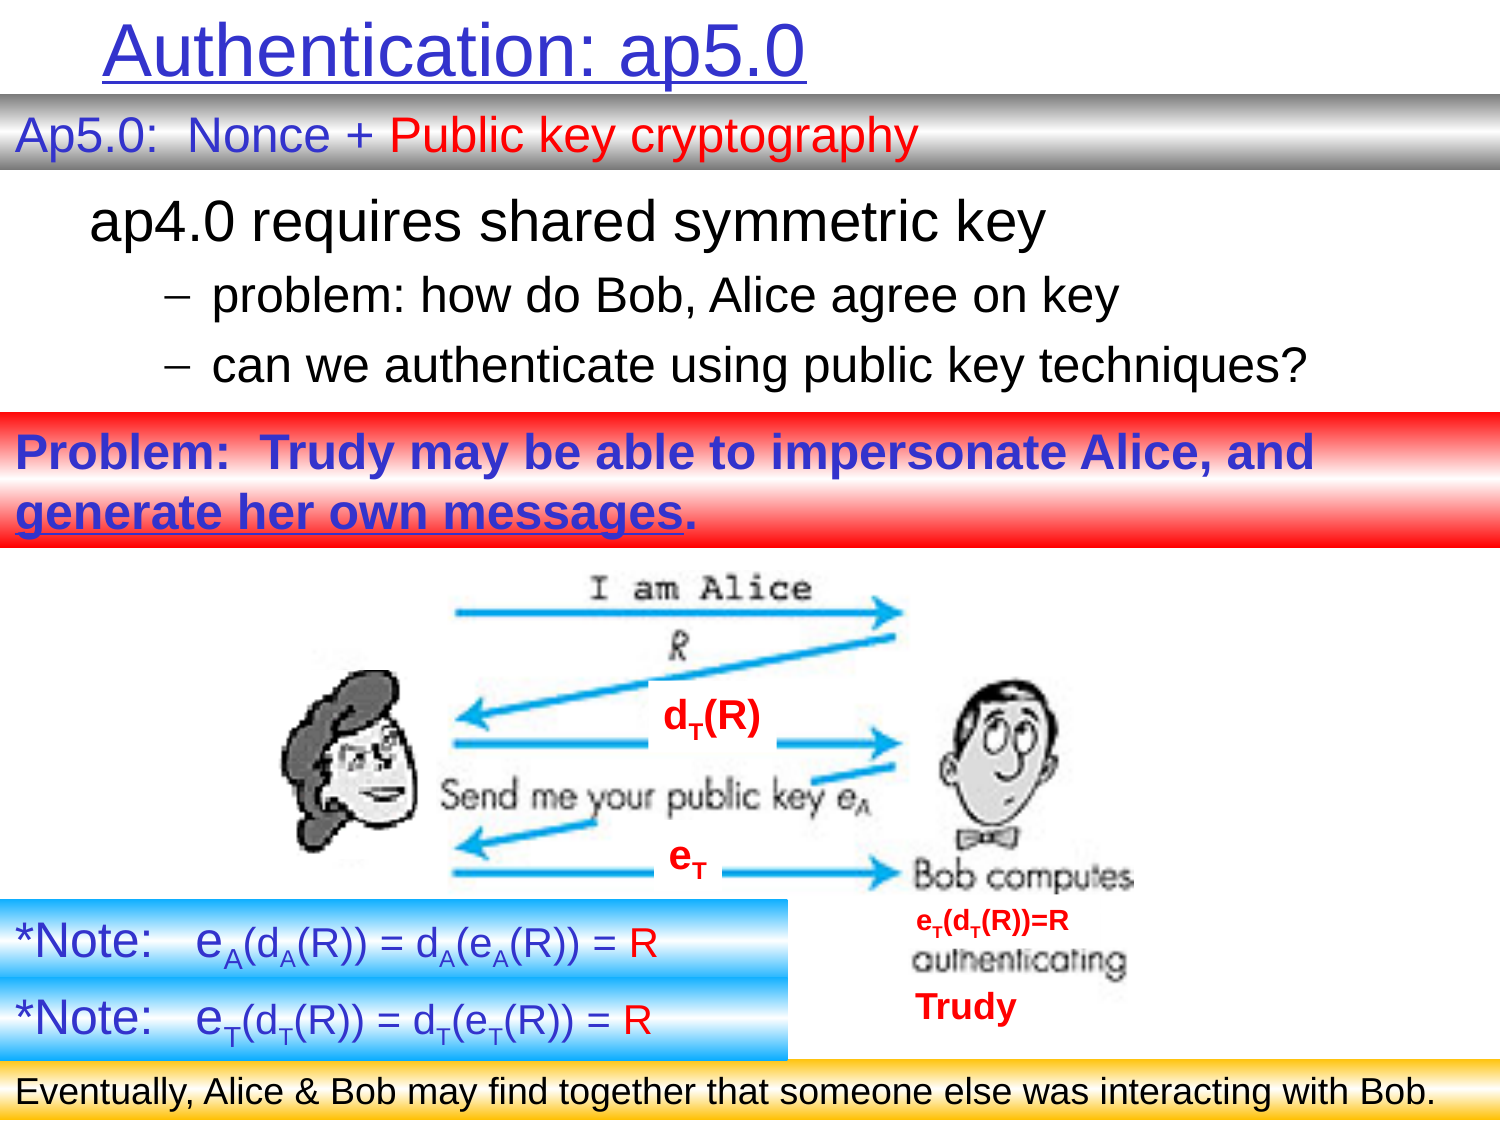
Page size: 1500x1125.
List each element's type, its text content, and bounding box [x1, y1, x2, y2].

text_box *Note: eT(dT(R)) = dT(eT(R)) = R [0, 977, 788, 1061]
text_box *Note: eA(dA(R)) = dA(eA(R)) = R [0, 899, 282, 977]
list ap4.0 requires shared symmetric key problem: how do Bob, Alice agree on key can we authenticate using public key techniques? [75, 174, 1338, 412]
picture [287, 570, 1134, 1025]
text_box Ap5.0: Nonce + Public key cryptography [0, 94, 1500, 170]
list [267, 670, 436, 859]
text_box Eventually, Alice & Bob may find together that someone else was interacting with Bob. [0, 1059, 1500, 1120]
title Authentication: ap5.0 [87, 17, 1363, 75]
text_box Problem: Trudy may be able to impersonate Alice, and generate her own messages. [0, 412, 1500, 548]
